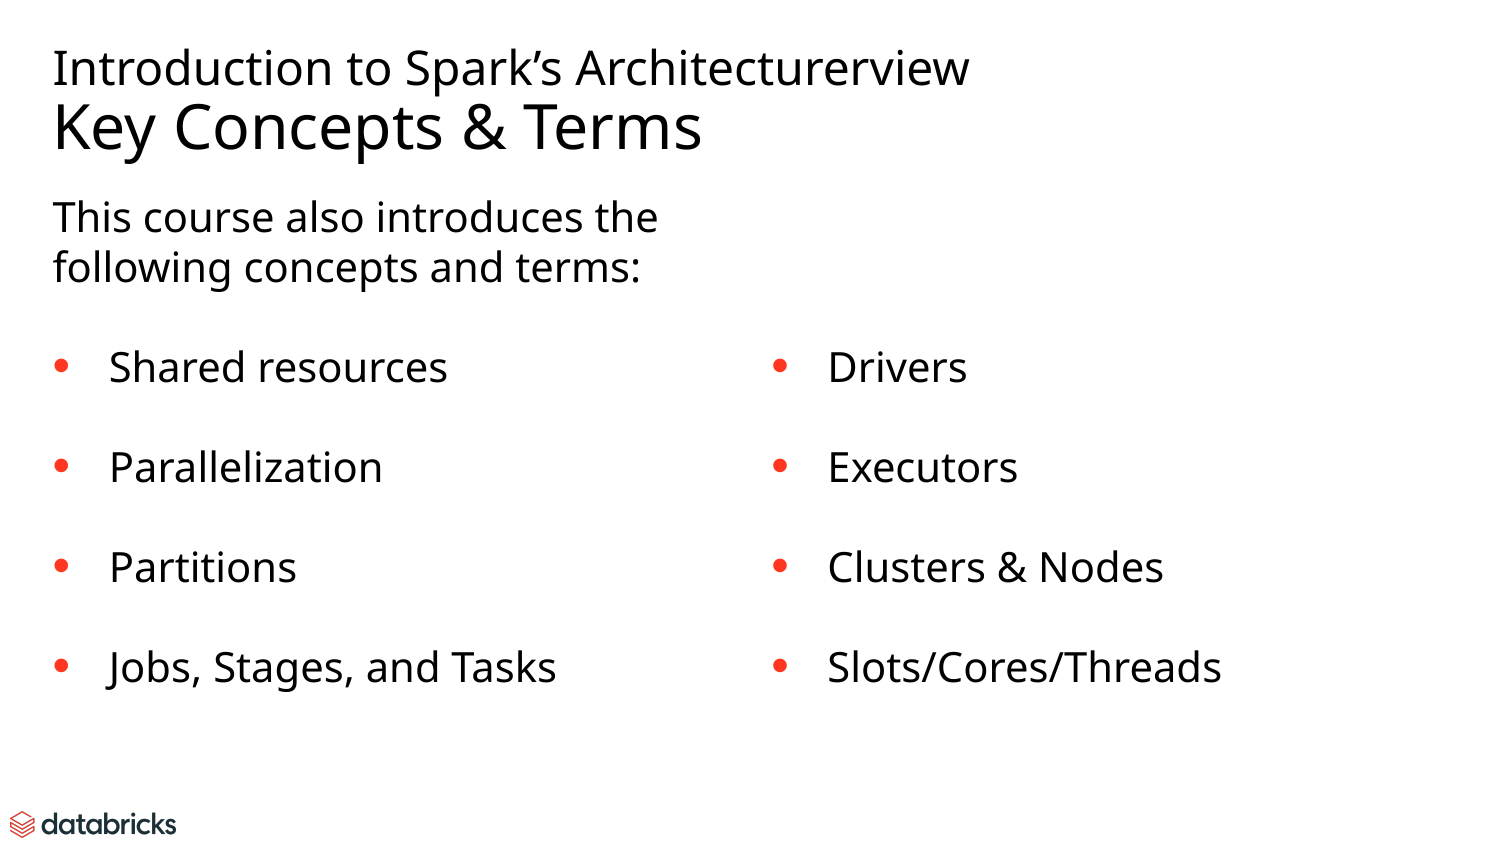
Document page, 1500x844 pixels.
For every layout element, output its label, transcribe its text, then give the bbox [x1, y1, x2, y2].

picture [10, 811, 176, 838]
text_box This course also introduces the following concepts and terms: Shared resources Parallelization Partitions Jobs, Stages, and Tasks [52, 184, 750, 697]
text_box Key Concepts & Terms [0, 86, 1500, 162]
title Introduction to Spark’s Architecturerview [0, 37, 1500, 86]
text_box Drivers Executors Clusters & Nodes Slots/Cores/Threads [771, 334, 1377, 697]
